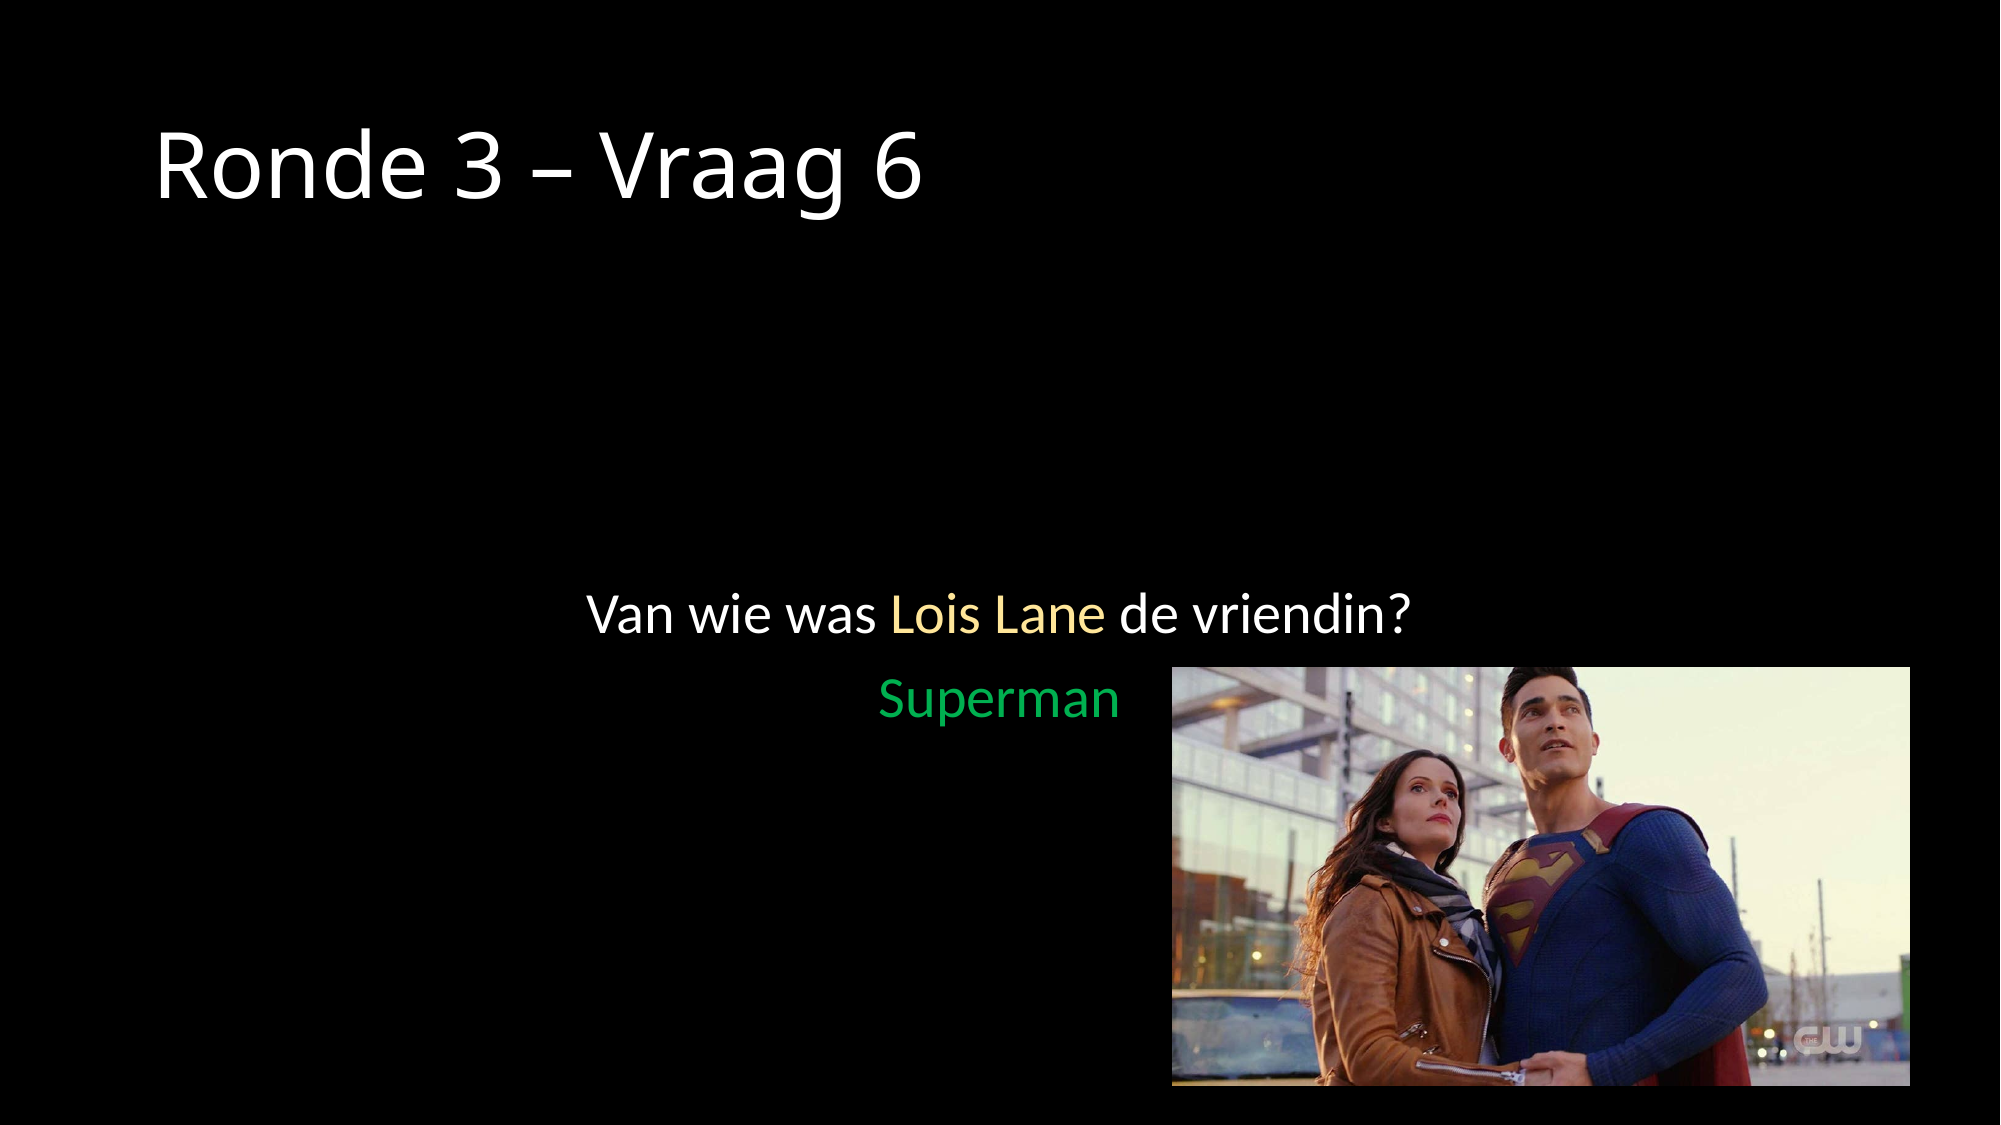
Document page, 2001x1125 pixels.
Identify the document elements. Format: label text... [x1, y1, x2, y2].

picture [1172, 667, 1910, 1086]
title Ronde 3 – Vraag 6 [137, 59, 1863, 278]
list Van wie was Lois Lane de vriendin? Superman [137, 299, 1863, 1014]
